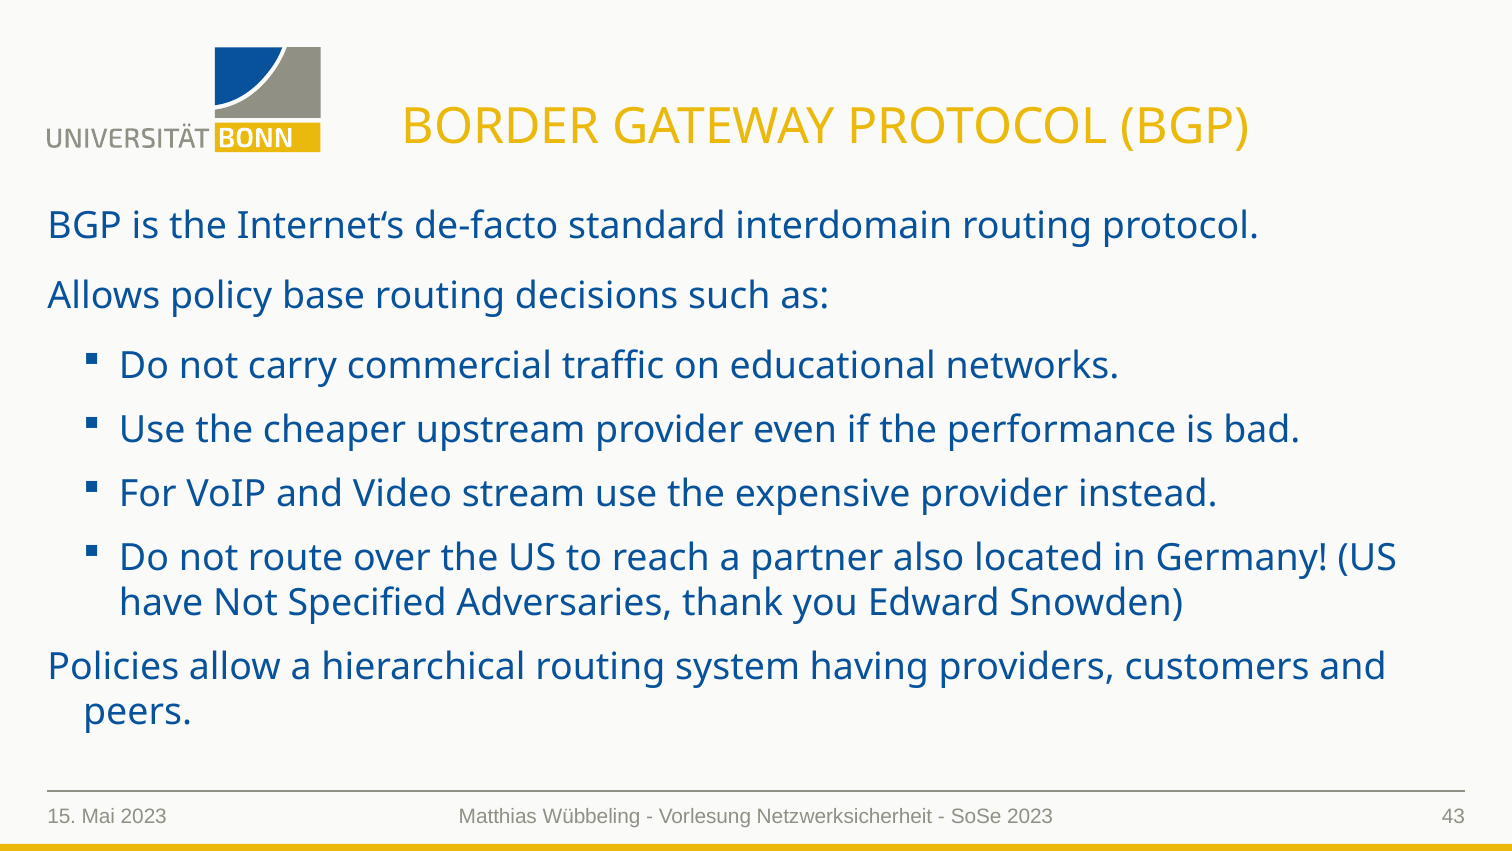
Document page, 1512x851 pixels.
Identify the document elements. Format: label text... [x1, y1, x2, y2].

list BGP is the Internet‘s de-facto standard interdomain routing protocol. Allows policy base routing decisions such as: Do not carry commercial traffic on educational networks. Use the cheaper upstream provider even if the performance is bad. For VoIP and Video stream use the expensive provider instead. Do not route over the US to reach a partner also located in Germany! (US have Not Specified Adversaries, thank you Edward Snowden) Policies allow a hierarchical routing system having providers, customers and peers. [47, 200, 1465, 745]
footer Matthias Wübbeling - Vorlesung Netzwerksicherheit - SoSe 2023 [342, 791, 1170, 839]
slide_number 15. Mai 2023 [47, 791, 189, 839]
slide_number 43 [1370, 791, 1465, 839]
title Border Gateway Protocol (BGP) [401, 47, 1465, 154]
